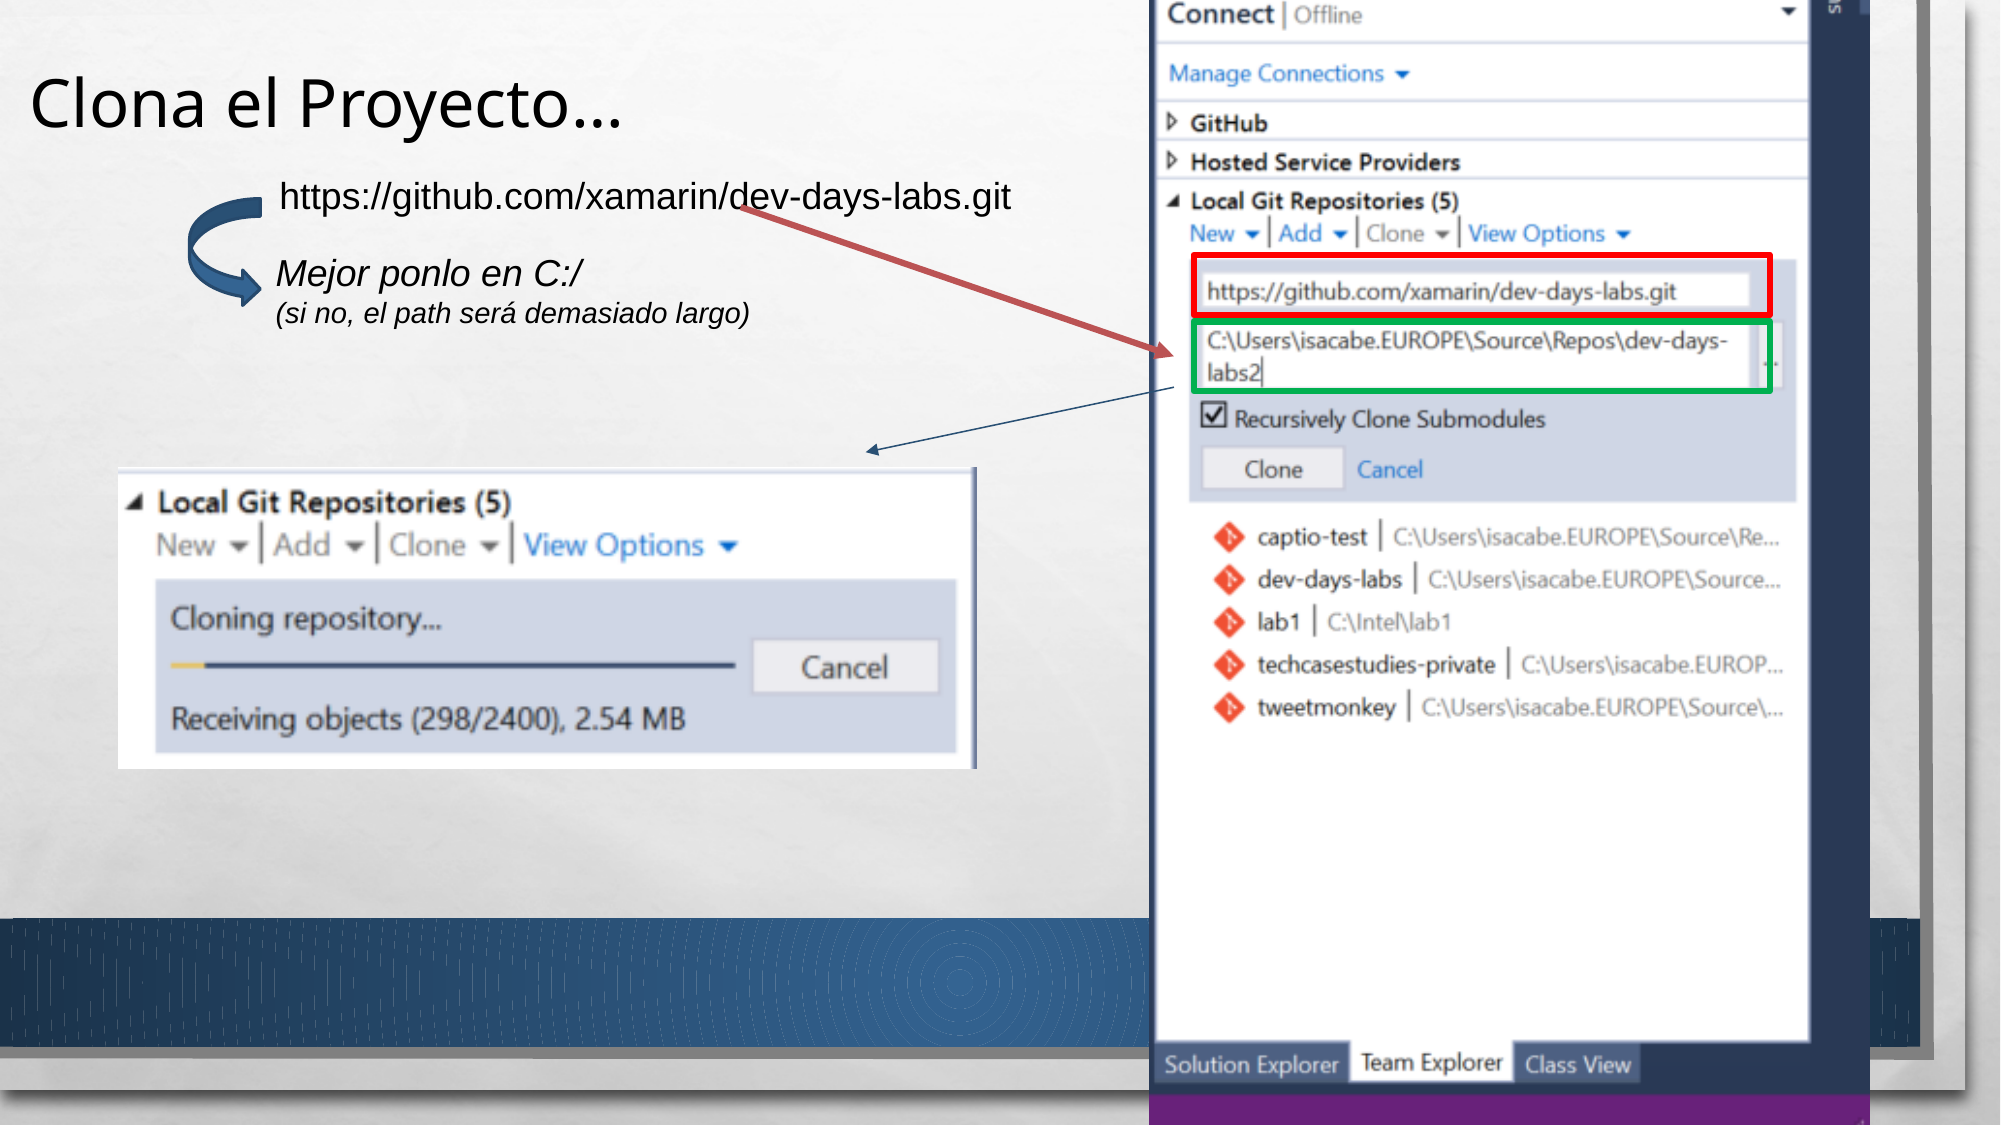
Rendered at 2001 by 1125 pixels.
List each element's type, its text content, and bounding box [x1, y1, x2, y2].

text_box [740, 206, 1175, 357]
picture [1149, 0, 1870, 1125]
text_box Clona el Proyecto… [15, 53, 640, 149]
text_box Mejor ponlo en C:/ (si no, el path será demasiado largo) [260, 241, 740, 337]
text_box [187, 197, 262, 307]
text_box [865, 386, 1175, 453]
text_box https://github.com/xamarin/dev-days-labs.git [264, 164, 1027, 225]
picture [118, 467, 977, 770]
